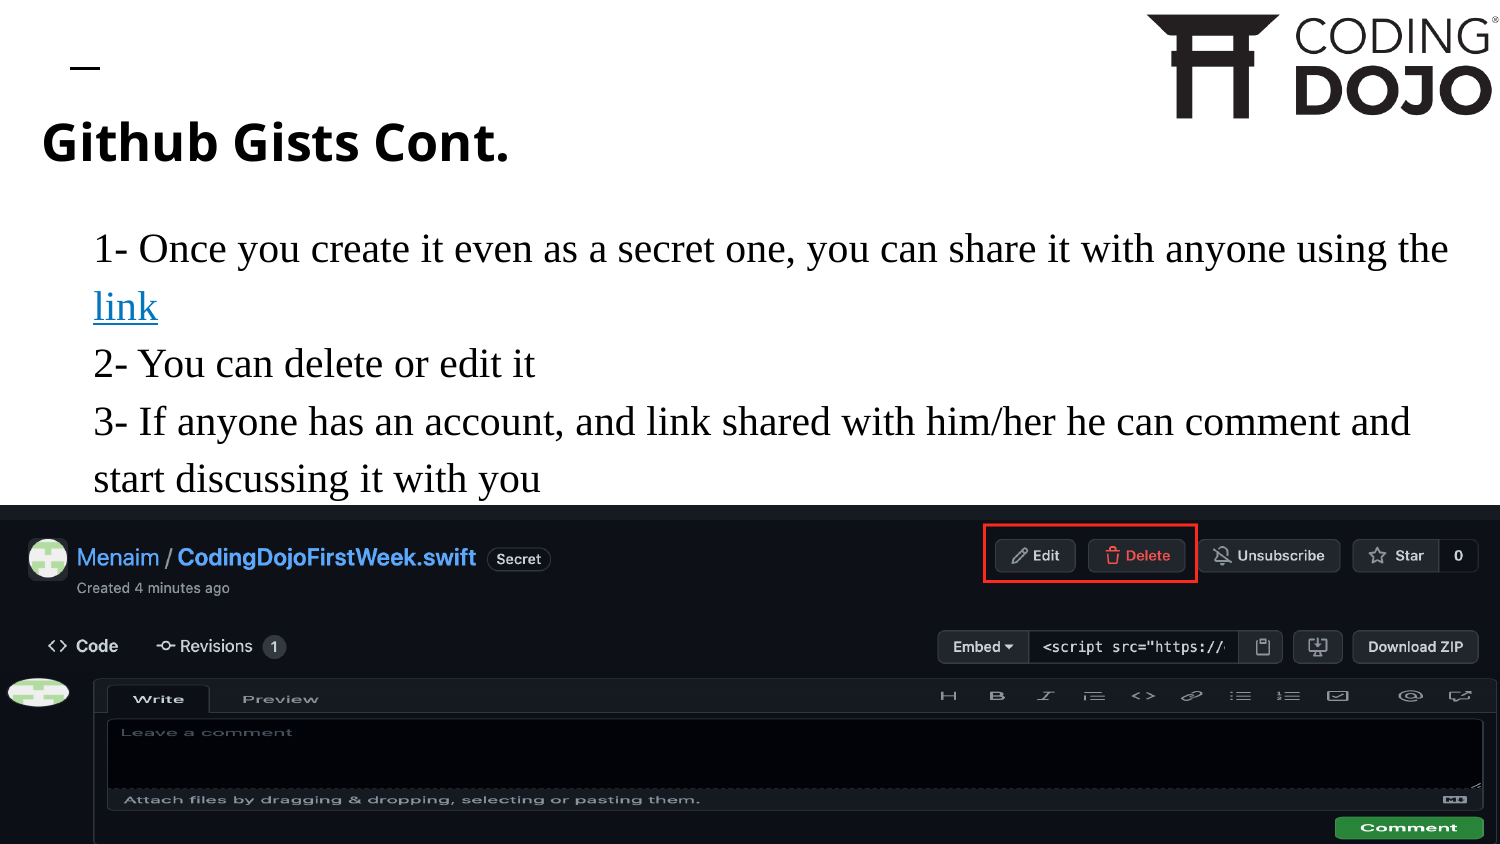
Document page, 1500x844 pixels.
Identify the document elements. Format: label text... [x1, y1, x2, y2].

list 1- Once you create it even as a secret one, you can share it with anyone using the link 2- You can delete or edit it 3- If anyone has an account, and link shared with him/her he can comment and start discussing it with you [53, 198, 1500, 464]
text_box Github Gists Cont. [26, 94, 1431, 199]
picture [1144, 14, 1500, 119]
picture [0, 505, 1500, 844]
